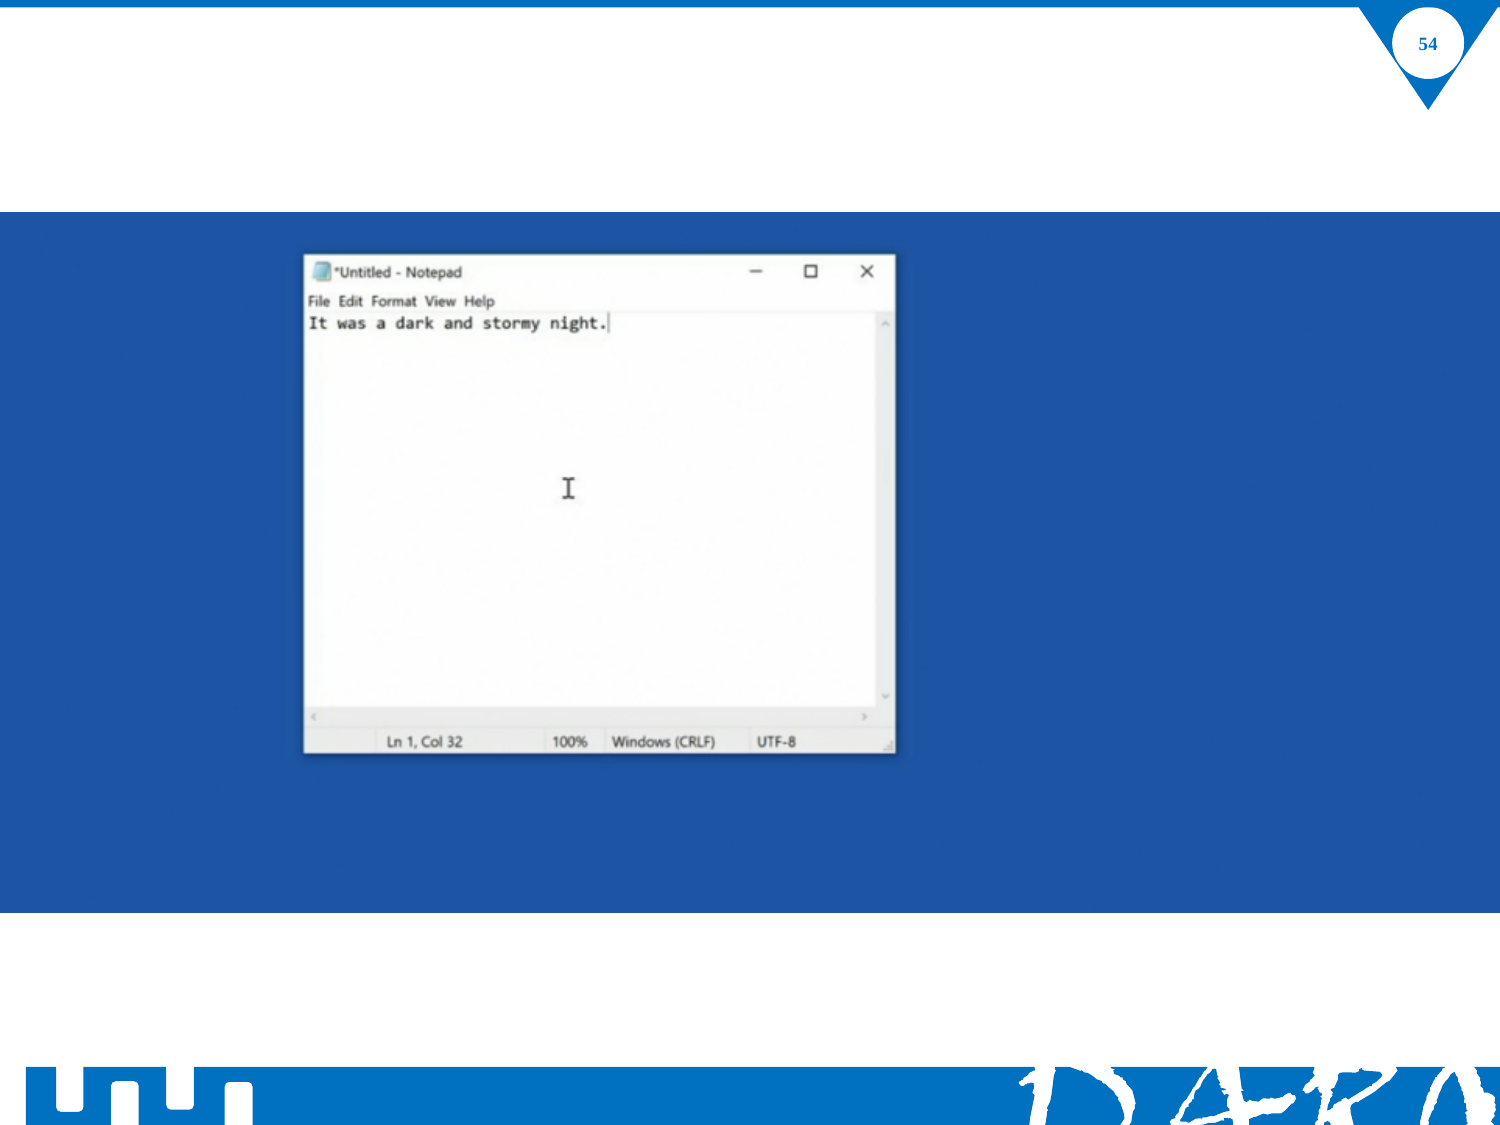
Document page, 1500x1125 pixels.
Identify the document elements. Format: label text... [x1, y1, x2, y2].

slide_number 54 [1259, 13, 1500, 73]
picture [0, 212, 1500, 913]
